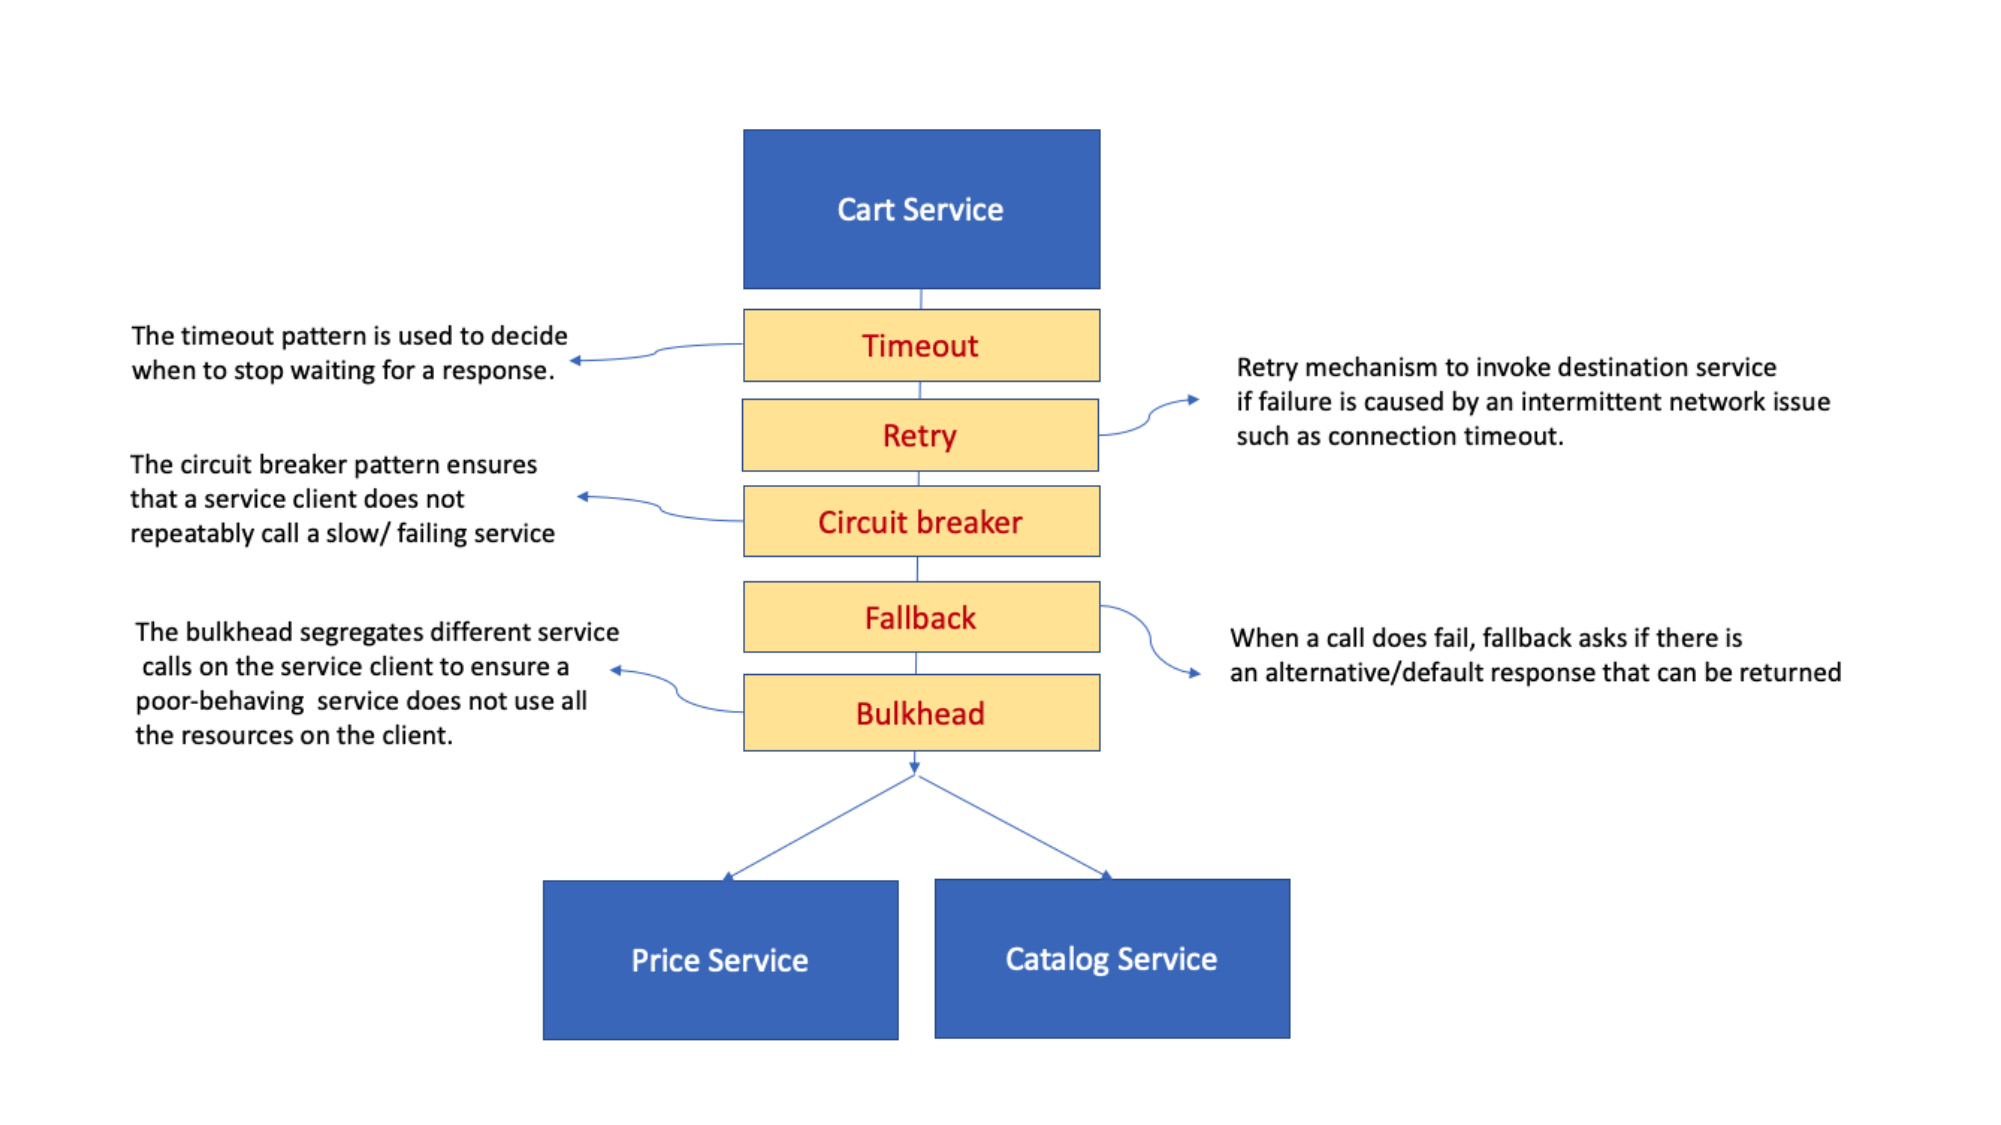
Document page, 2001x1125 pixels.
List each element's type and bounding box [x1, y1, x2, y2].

list [119, 122, 1862, 1061]
